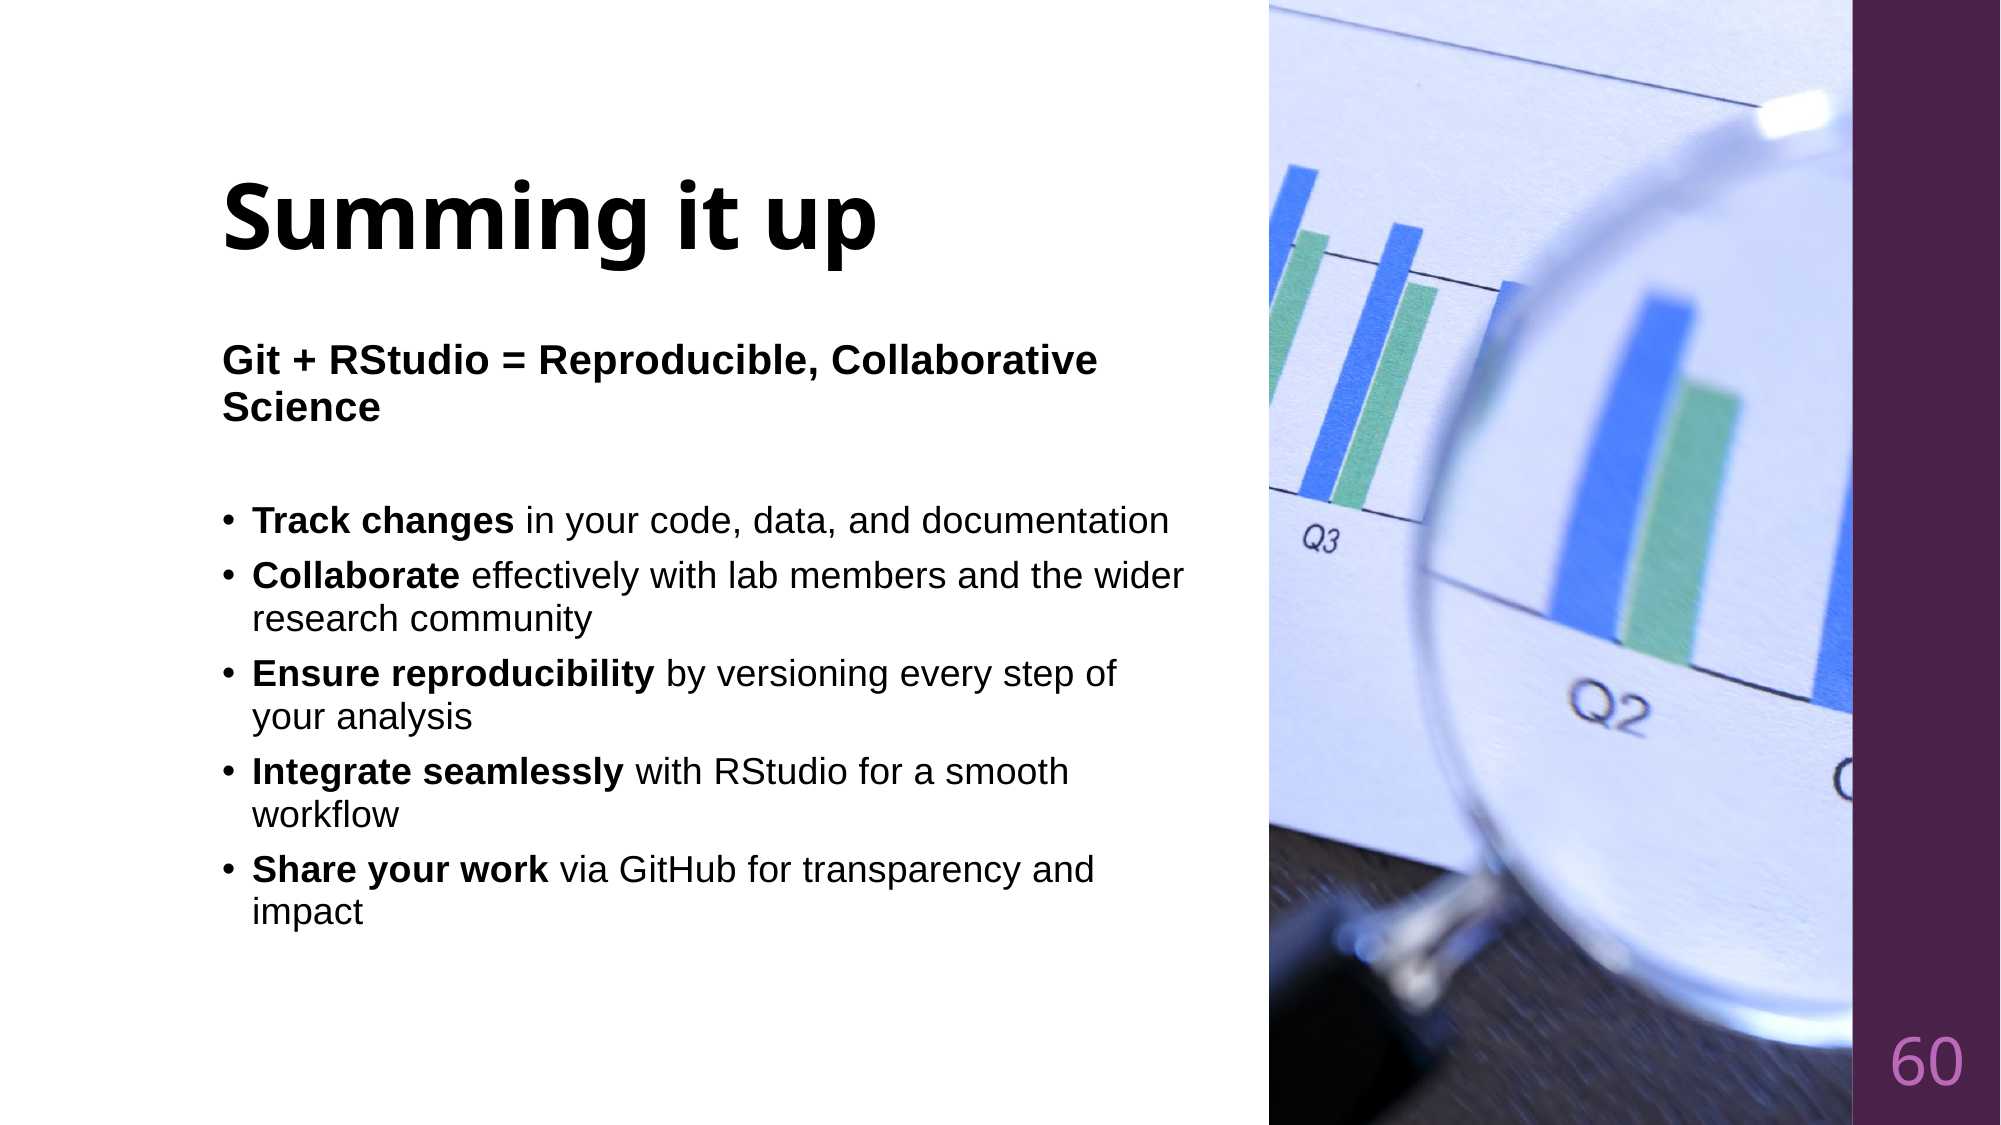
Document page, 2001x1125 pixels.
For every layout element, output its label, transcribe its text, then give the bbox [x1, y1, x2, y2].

slide_number 60 [1859, 1012, 2000, 1110]
title Summing it up [206, 60, 1207, 278]
list Git + RStudio = Reproducible, Collaborative Science Track changes in your code, data, and documentation Collaborate effectively with lab members and the wider research community Ensure reproducibility by versioning every step of your analysis Integrate seamlessly with RStudio for a smooth workflow Share your work via GitHub for transparency and impact [206, 328, 1207, 1014]
picture [1268, 0, 1853, 1125]
